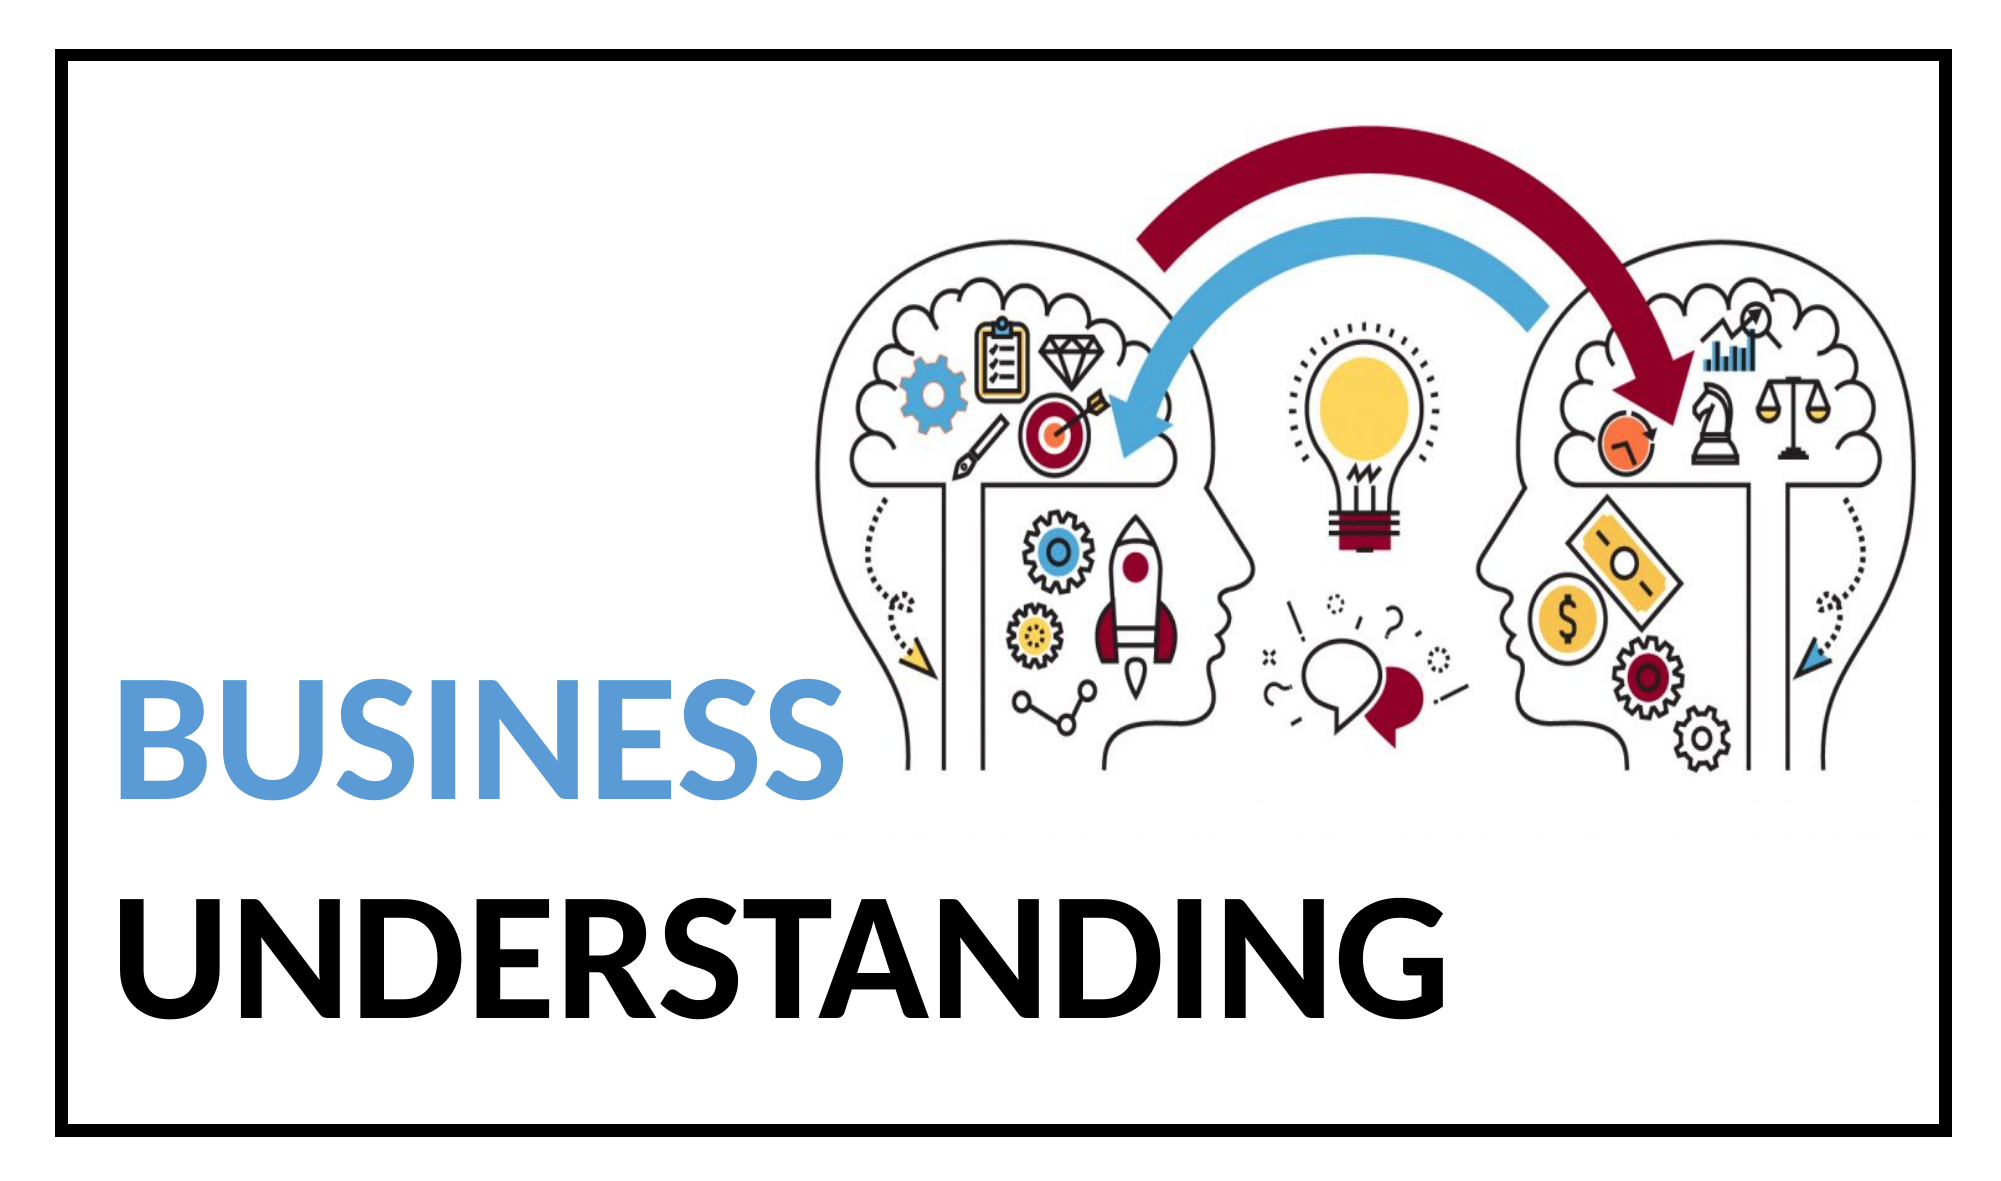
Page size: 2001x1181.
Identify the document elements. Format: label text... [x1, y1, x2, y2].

text_box BUSINESS UNDERSTANDING [96, 608, 1478, 1063]
picture [802, 113, 1938, 839]
